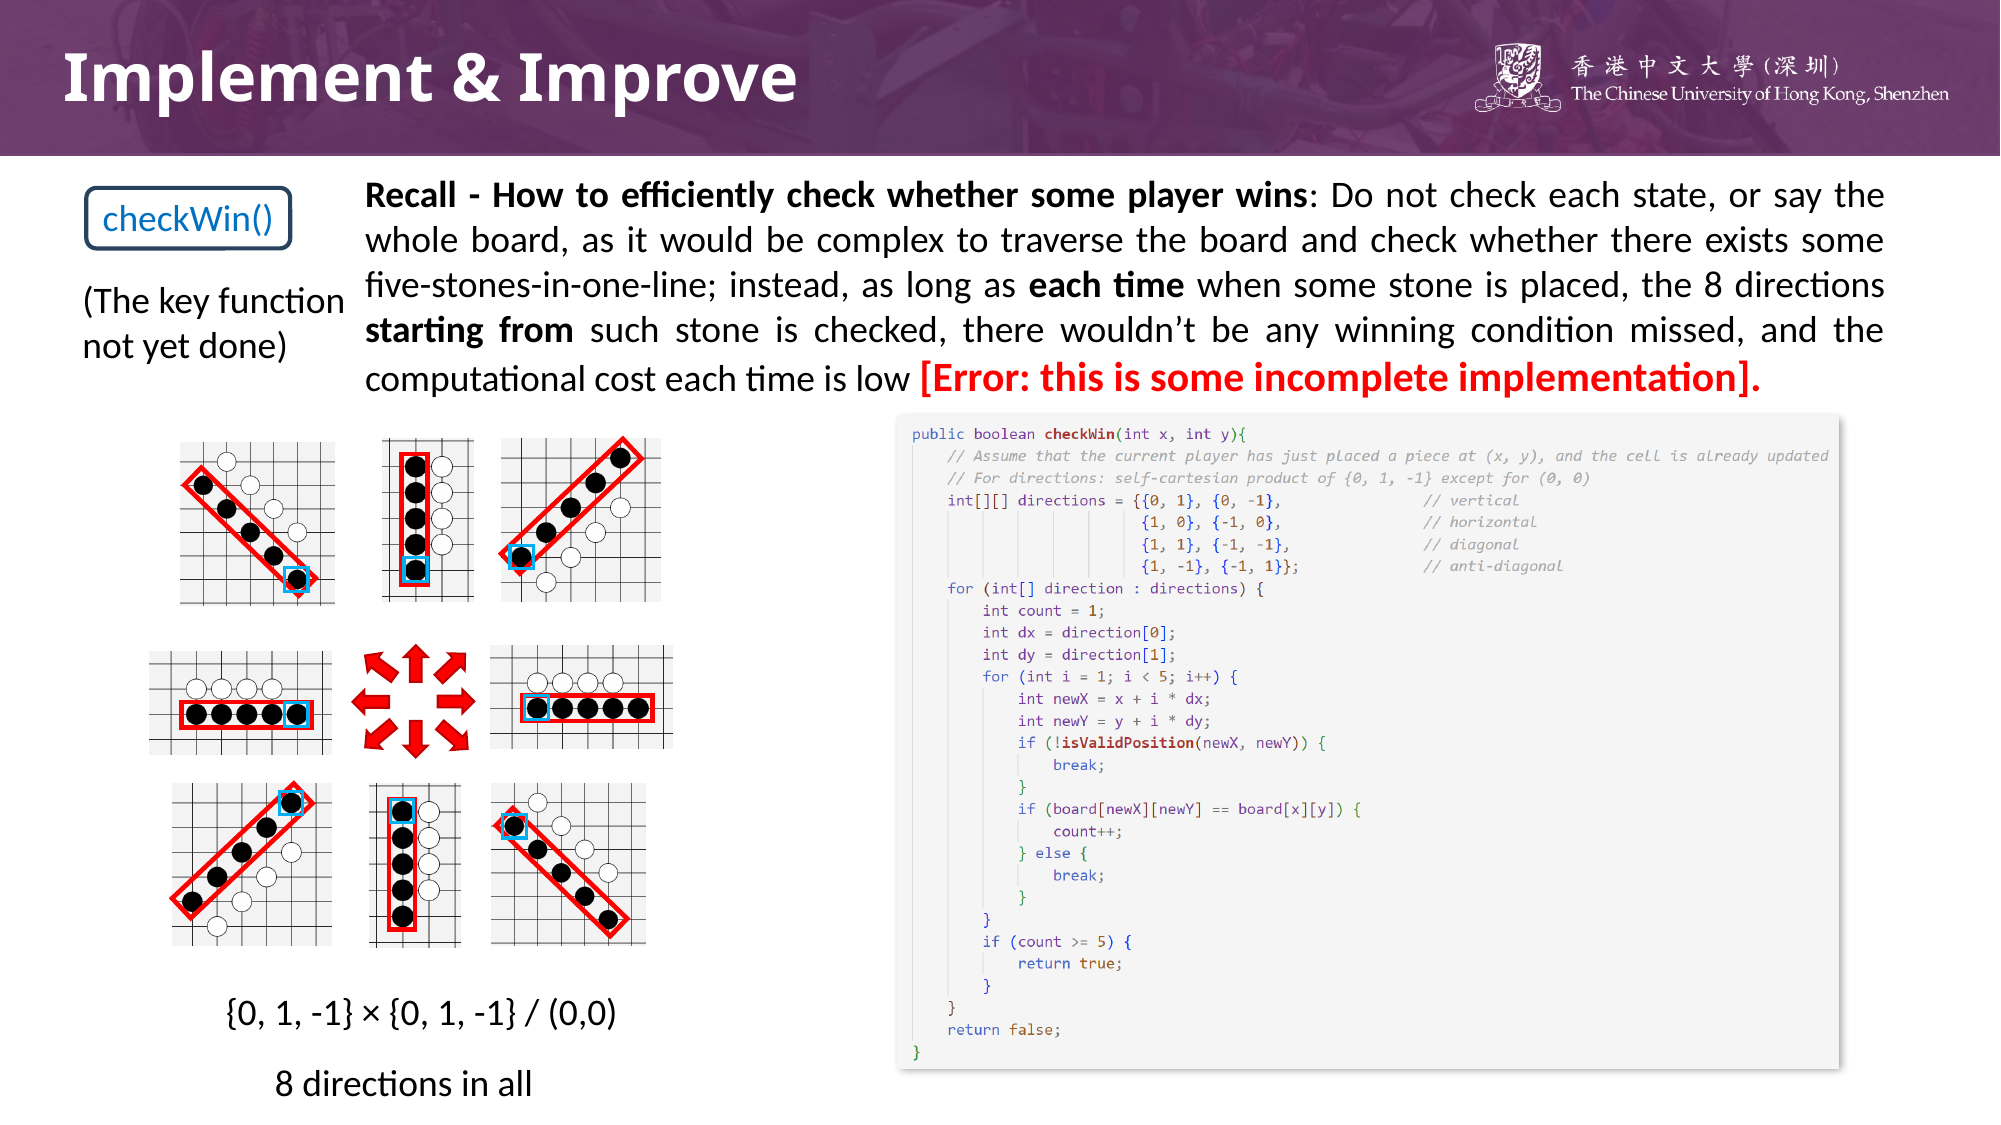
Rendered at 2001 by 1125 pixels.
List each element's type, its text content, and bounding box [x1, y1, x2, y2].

text_box 8 directions in all [259, 1051, 548, 1112]
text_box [490, 645, 673, 749]
text_box [364, 717, 399, 751]
text_box [350, 687, 391, 717]
text_box [433, 652, 467, 685]
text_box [149, 651, 332, 755]
text_box (The key function not yet done) [67, 268, 361, 374]
text_box [363, 651, 400, 684]
text_box {0, 1, -1} × {0, 1, -1} / (0,0) [211, 980, 633, 1041]
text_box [487, 438, 661, 602]
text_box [86, 186, 291, 249]
text_box Recall - How to efficiently check whether some player wins: Do not check each state, or say the whole board, as it would be complex to traverse the board and check whether there exists some five-stones-in-one-line; instead, as long as each time when some stone is placed, the 8 directions starting from such stone is checked, there wouldn’t be any winning condition missed, and the computational cost each time is low [Error: this is some incomplete implementation]. [350, 162, 1901, 408]
text_box [401, 643, 431, 683]
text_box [369, 783, 461, 948]
text_box [436, 687, 476, 716]
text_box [381, 438, 474, 602]
text_box [401, 719, 431, 759]
picture [897, 415, 1839, 1069]
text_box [158, 783, 332, 946]
picture [1430, 13, 1994, 141]
text_box [434, 719, 469, 752]
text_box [481, 783, 646, 946]
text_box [170, 442, 335, 606]
